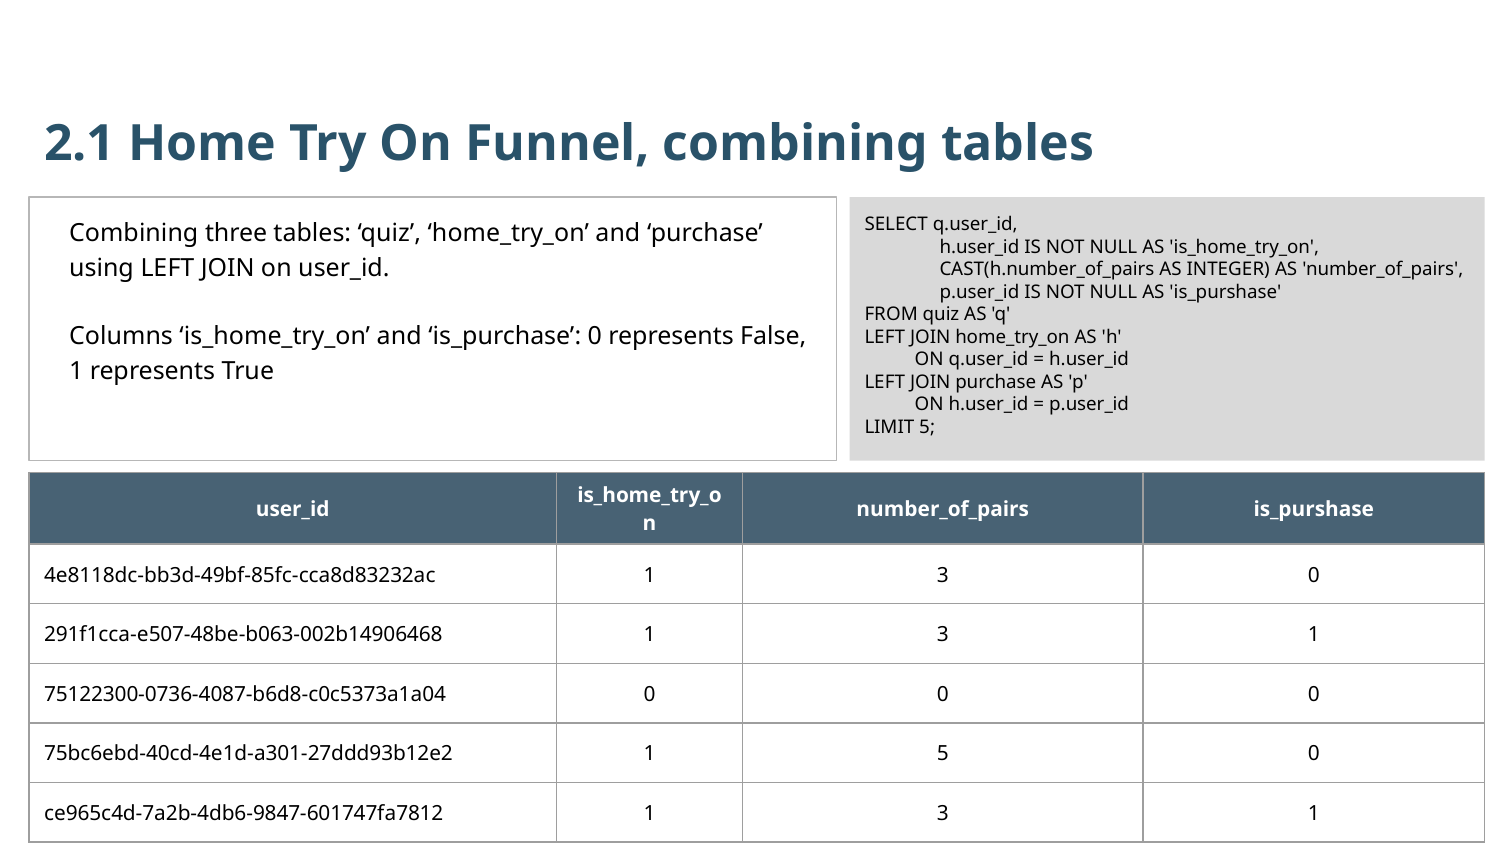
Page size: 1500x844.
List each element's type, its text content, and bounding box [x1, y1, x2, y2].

table_cell 0 [1144, 664, 1484, 722]
text_box Combining three tables: ‘quiz’, ‘home_try_on’ and ‘purchase’ using LEFT JOIN on user_id. Columns ‘is_home_try_on’ and ‘is_purchase’: 0 represents False, 1 represents True [29, 197, 837, 461]
table_cell ce965c4d-7a2b-4db6-9847-601747fa7812 [30, 783, 556, 841]
table_cell 1 [557, 724, 742, 782]
text_box 2.1 Home Try On Funnel, combining tables [29, 48, 1449, 186]
table_cell 3 [743, 604, 1142, 663]
table_cell 4e8118dc-bb3d-49bf-85fc-cca8d83232ac [30, 545, 556, 603]
table_cell 0 [1144, 724, 1484, 782]
table_header is_purshase [1144, 473, 1484, 543]
table_cell 75bc6ebd-40cd-4e1d-a301-27ddd93b12e2 [30, 724, 556, 782]
table_cell 3 [743, 783, 1142, 841]
table_cell 1 [1144, 604, 1484, 663]
table_cell 0 [1144, 545, 1484, 603]
table_cell 1 [557, 783, 742, 841]
table_header number_of_pairs [743, 473, 1142, 543]
table_cell 75122300-0736-4087-b6d8-c0c5373a1a04 [30, 664, 556, 722]
table_cell 5 [743, 724, 1142, 782]
table_cell 0 [557, 664, 742, 722]
table_header user_id [30, 473, 556, 543]
table_cell 0 [743, 664, 1142, 722]
text_box SELECT q.user_id, h.user_id IS NOT NULL AS 'is_home_try_on', CAST(h.number_of_pairs AS INTEGER) AS 'number_of_pairs', p.user_id IS NOT NULL AS 'is_purshase' FROM quiz AS 'q' LEFT JOIN home_try_on AS 'h' ON q.user_id = h.user_id LEFT JOIN purchase AS 'p' ON h.user_id = p.user_id LIMIT 5; [849, 197, 1485, 461]
table_cell 1 [557, 604, 742, 663]
table_cell 1 [1144, 783, 1484, 841]
table_header is_home_try_on [557, 473, 742, 543]
table_cell 291f1cca-e507-48be-b063-002b14906468 [30, 604, 556, 663]
table_cell 3 [743, 545, 1142, 603]
table_cell 1 [557, 545, 742, 603]
